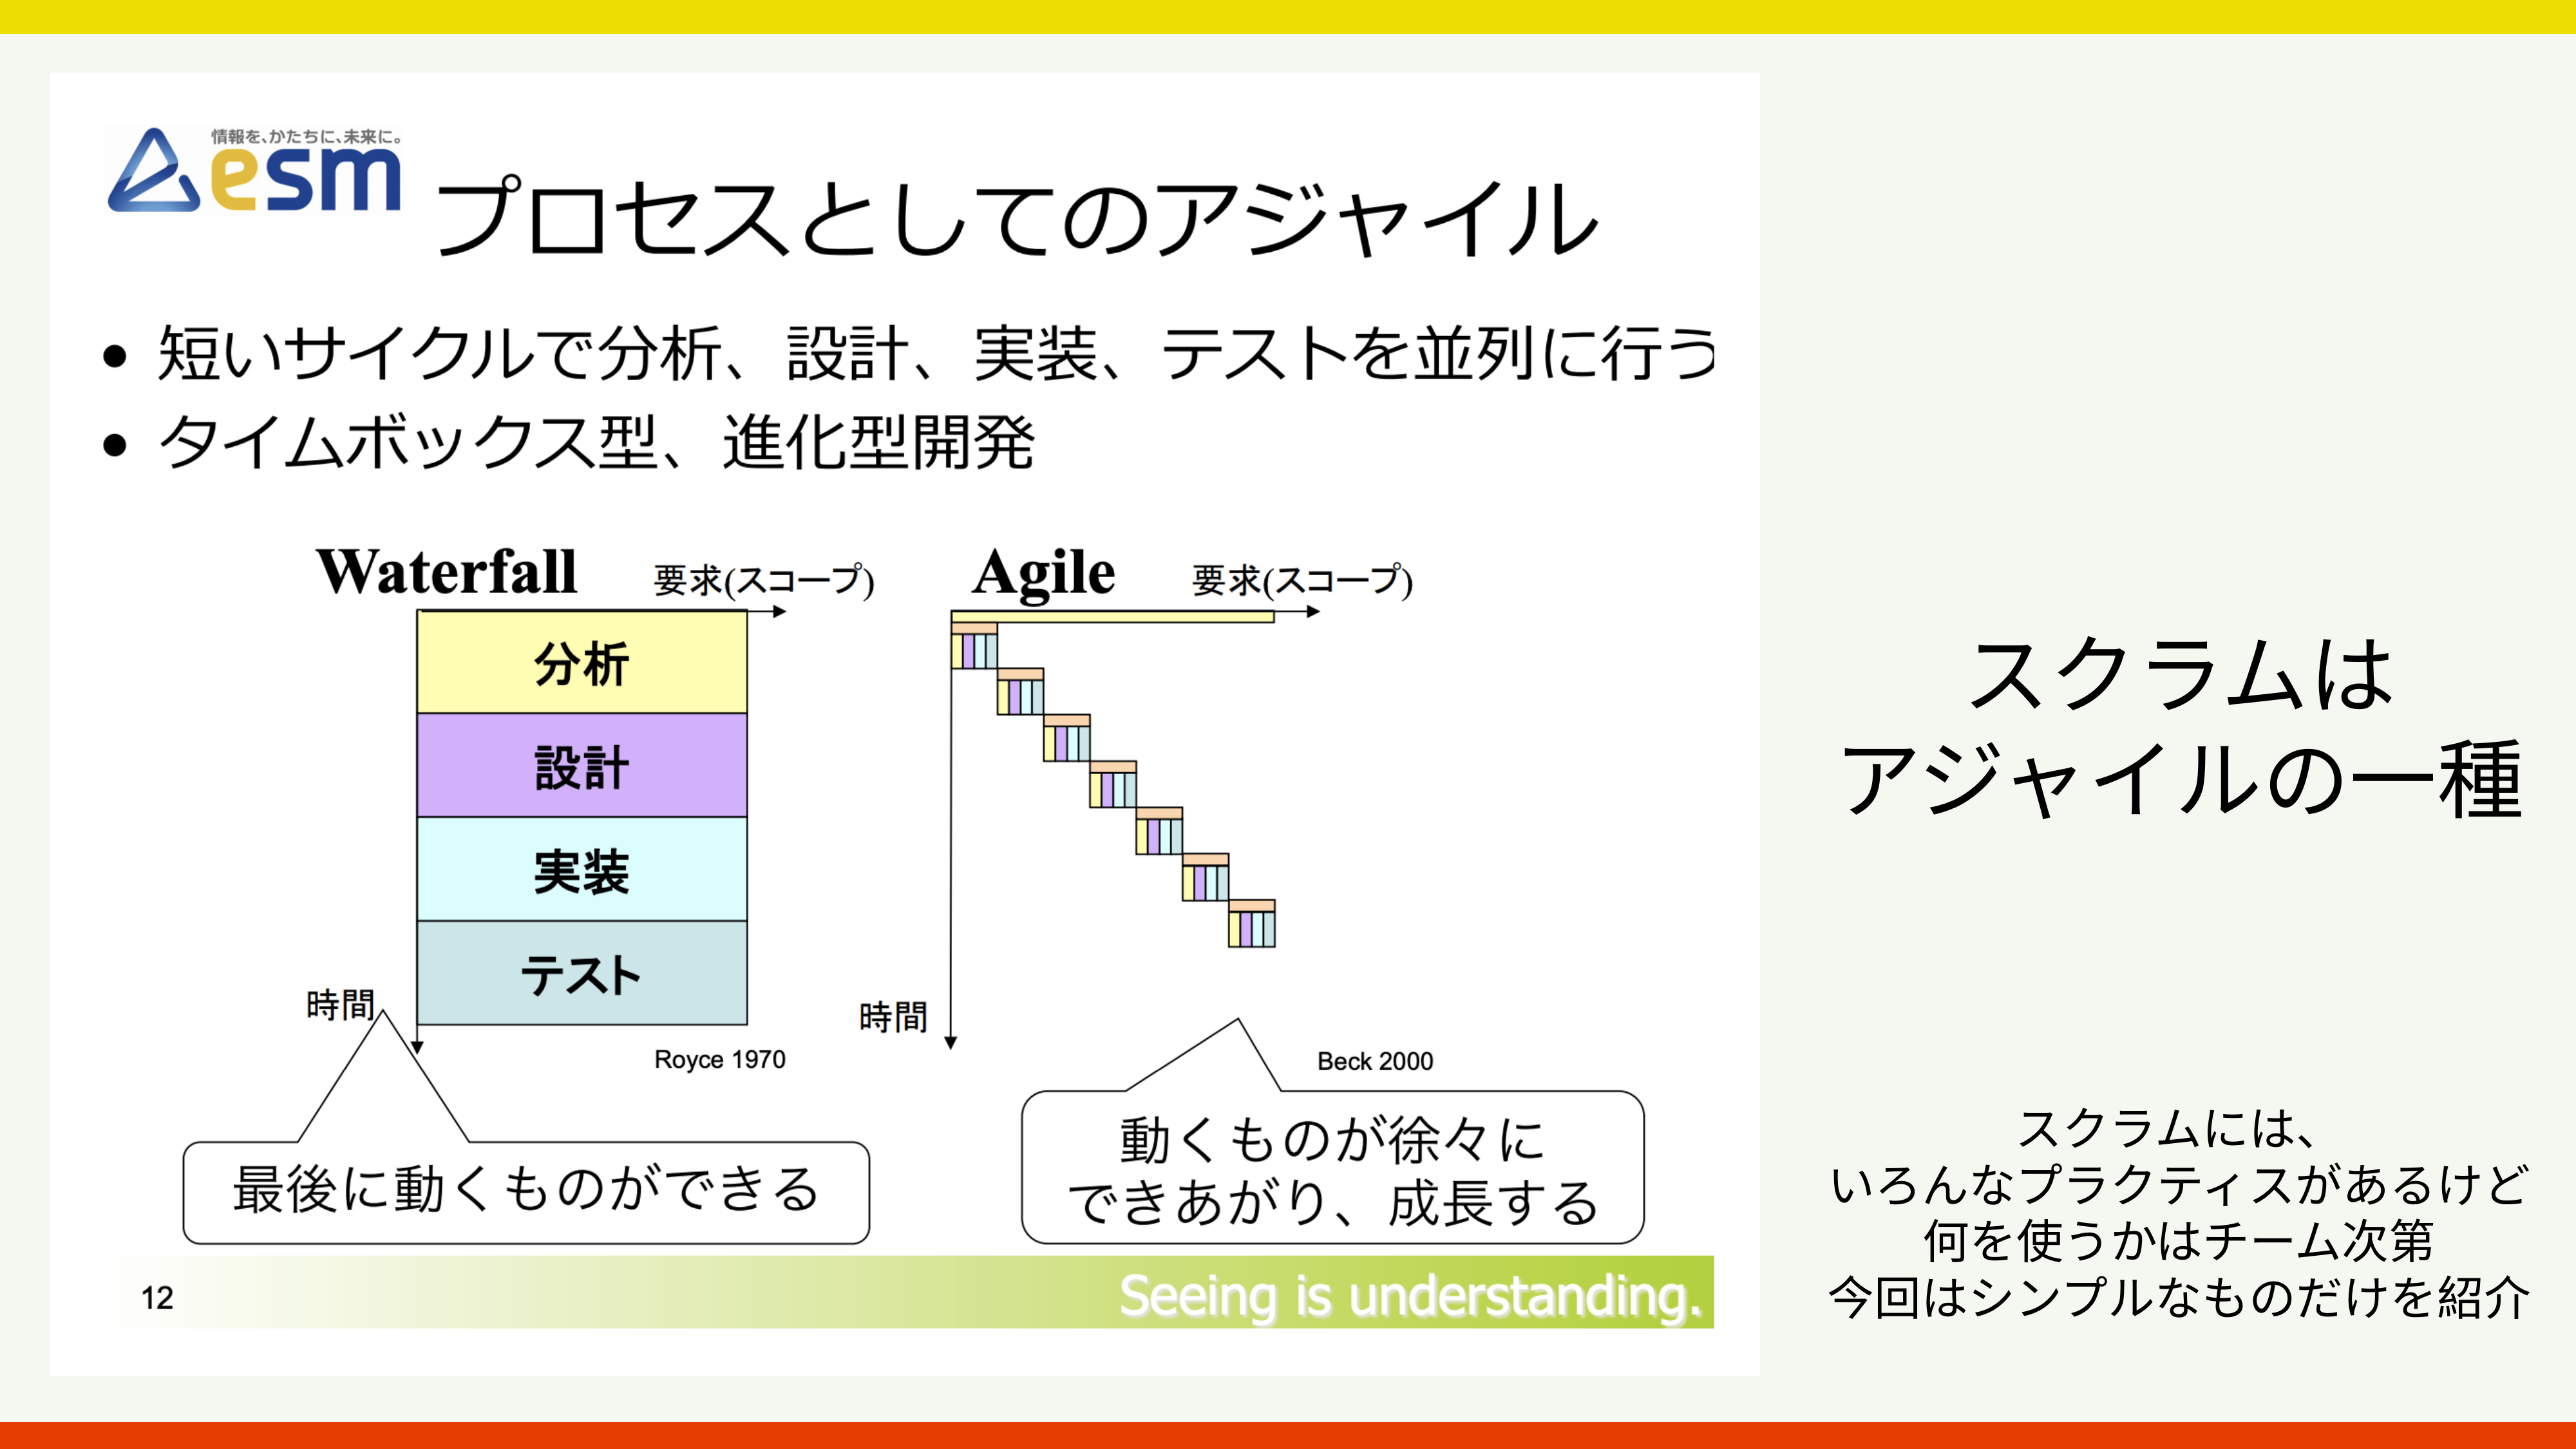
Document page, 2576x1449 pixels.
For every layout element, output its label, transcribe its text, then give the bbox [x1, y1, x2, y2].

picture [0, 1422, 2576, 1449]
text_box スクラムは アジャイルの一種 [1826, 612, 2532, 837]
picture [50, 73, 1760, 1376]
text_box スクラムには、 いろんなプラクティスがあるけど 何を使うかはチーム次第 今回はシンプルなものだけを紹介 [1820, 1092, 2539, 1332]
picture [0, 0, 2576, 34]
